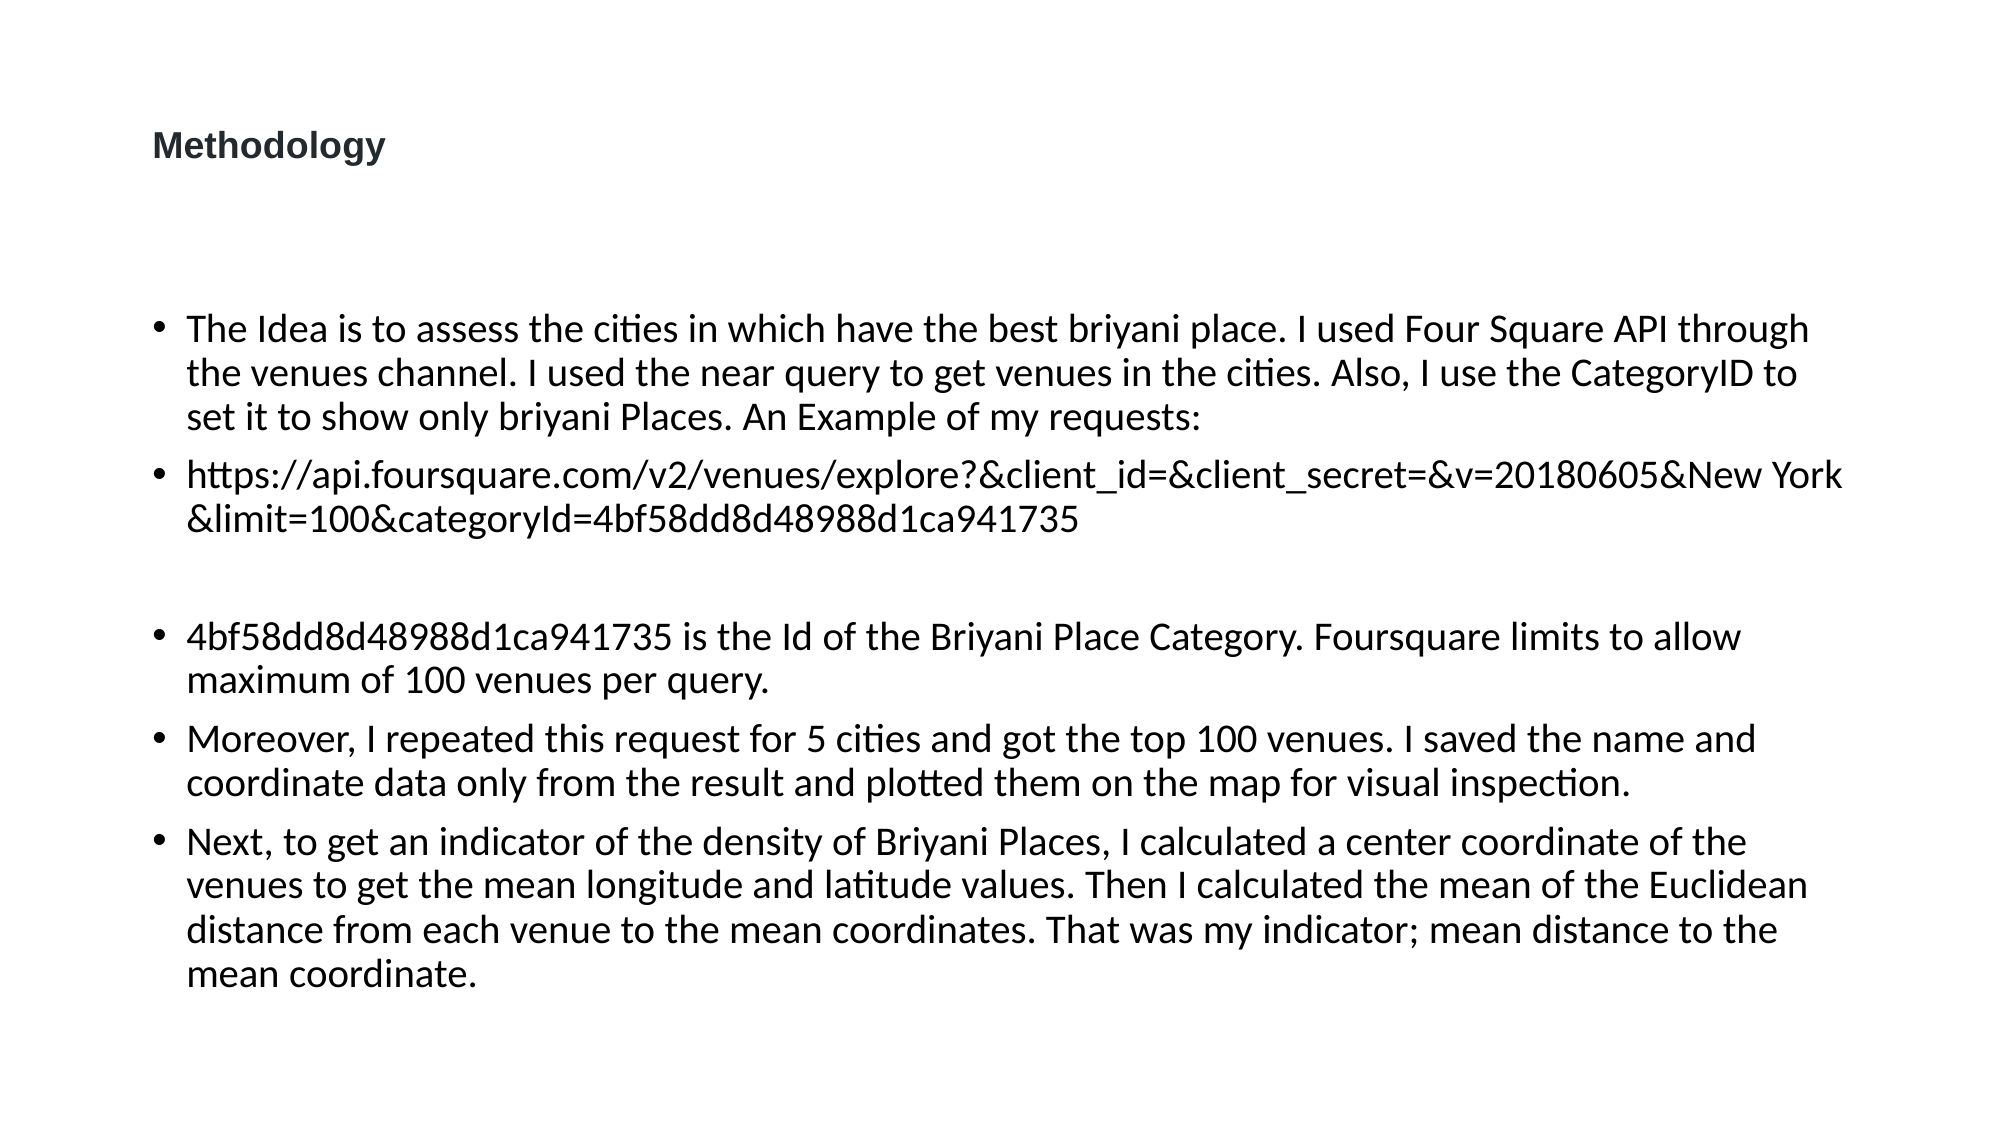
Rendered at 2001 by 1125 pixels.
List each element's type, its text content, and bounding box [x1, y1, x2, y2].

list The Idea is to assess the cities in which have the best briyani place. I used Four Square API through the venues channel. I used the near query to get venues in the cities. Also, I use the CategoryID to set it to show only briyani Places. An Example of my requests: https://api.foursquare.com/v2/venues/explore?&client_id=&client_secret=&v=20180605&New York &limit=100&categoryId=4bf58dd8d48988d1ca941735 4bf58dd8d48988d1ca941735 is the Id of the Briyani Place Category. Foursquare limits to allow maximum of 100 venues per query. Moreover, I repeated this request for 5 cities and got the top 100 venues. I saved the name and coordinate data only from the result and plotted them on the map for visual inspection. Next, to get an indicator of the density of Briyani Places, I calculated a center coordinate of the venues to get the mean longitude and latitude values. Then I calculated the mean of the Euclidean distance from each venue to the mean coordinates. That was my indicator; mean distance to the mean coordinate. [137, 299, 1863, 1014]
title Methodology [137, 59, 1863, 278]
